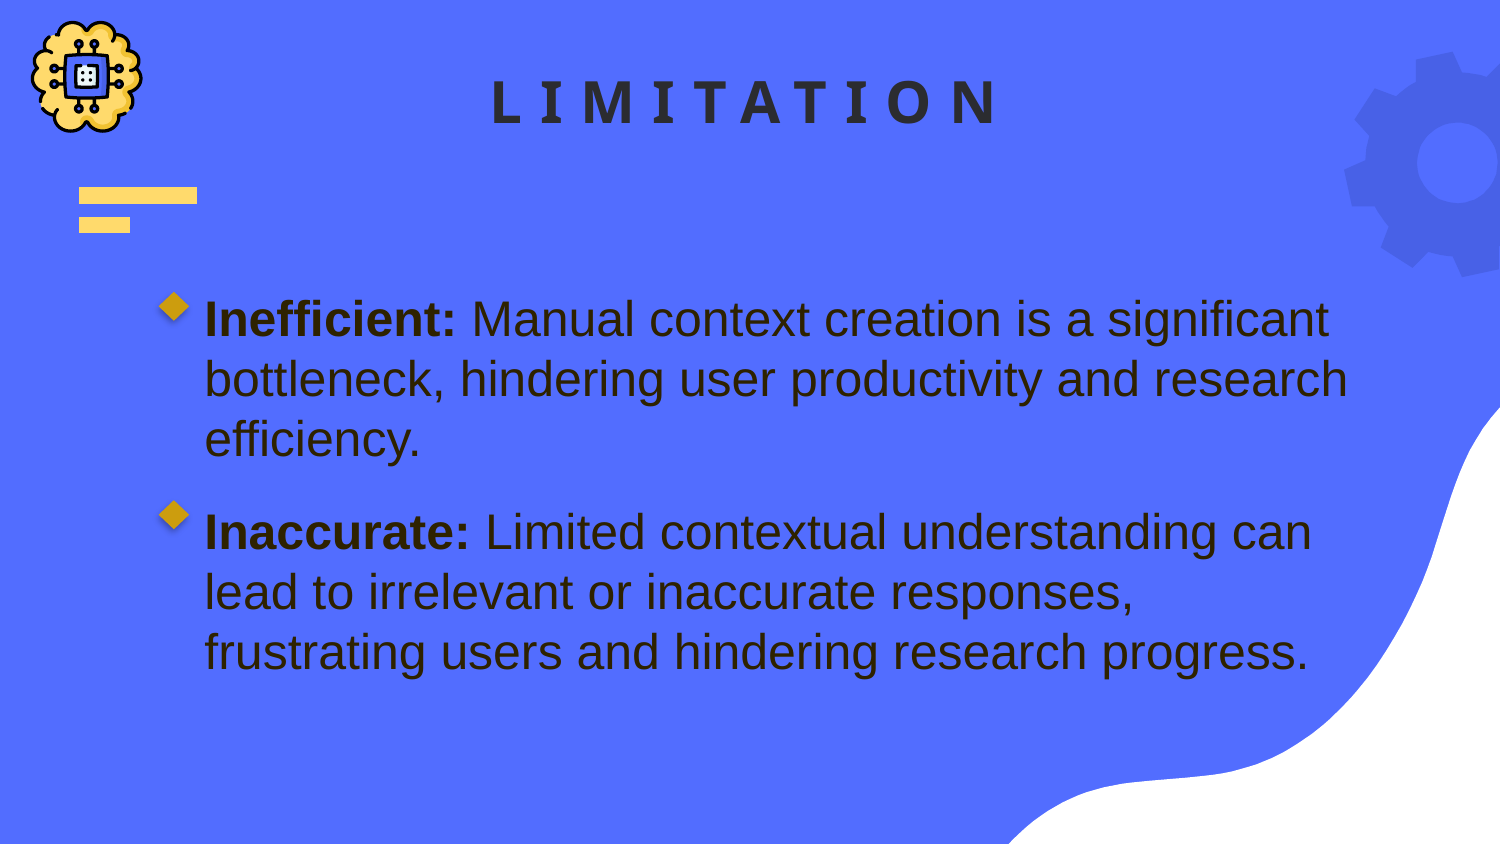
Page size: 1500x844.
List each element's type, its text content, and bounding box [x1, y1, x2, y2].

text_box [156, 290, 192, 323]
text_box [156, 498, 192, 531]
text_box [30, 20, 143, 133]
title LIMITATION [120, 50, 1385, 145]
subtitle Inefficient: Manual context creation is a significant bottleneck, hindering user productivity and research efficiency. Inaccurate: Limited contextual understanding can lead to irrelevant or inaccurate responses, frustrating users and hindering research progress. [189, 291, 1385, 767]
